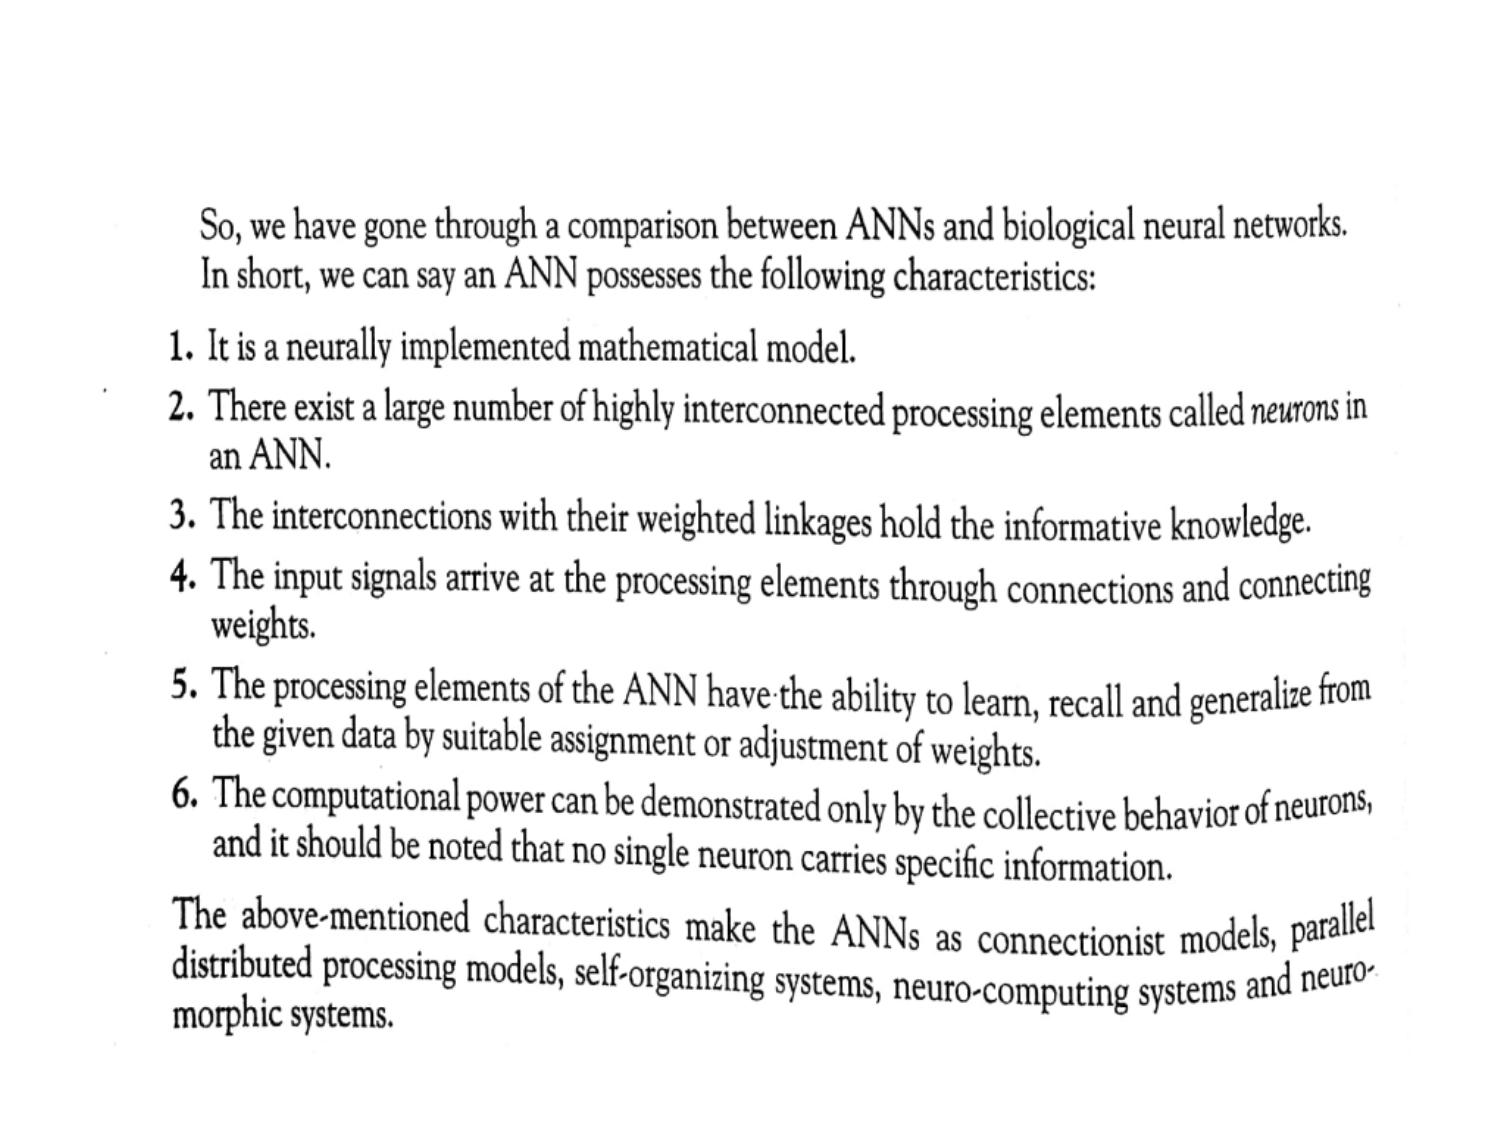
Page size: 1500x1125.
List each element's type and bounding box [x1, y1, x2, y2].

list [74, 184, 1426, 1059]
